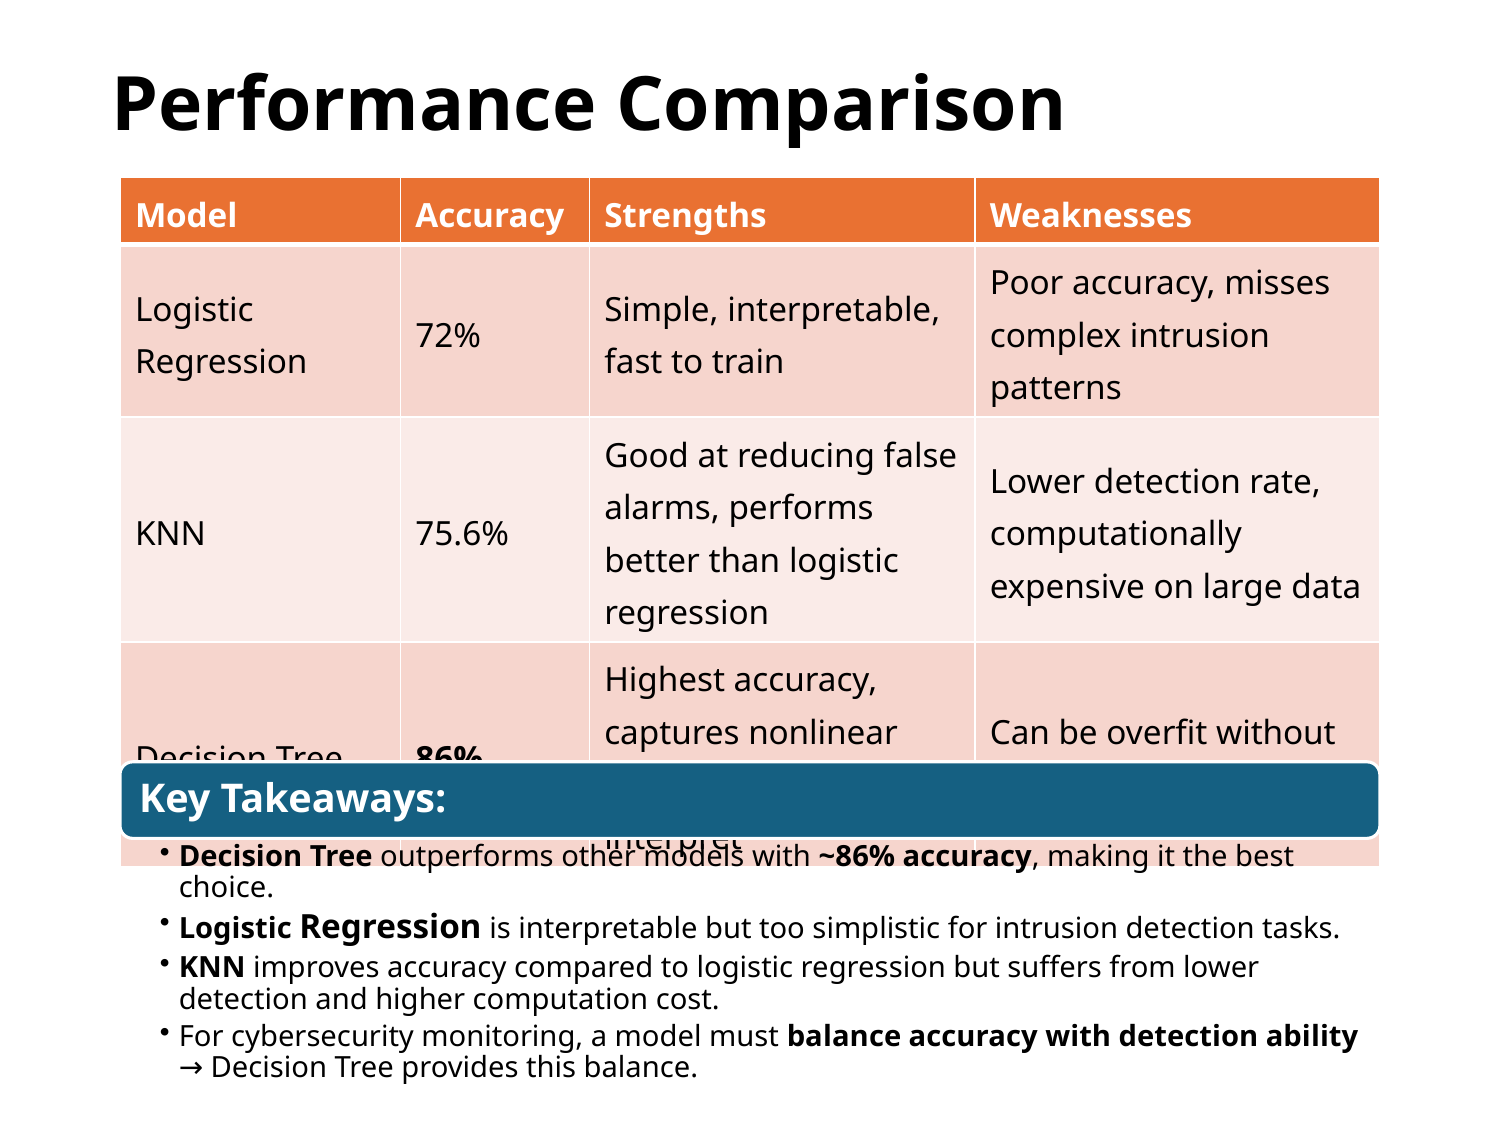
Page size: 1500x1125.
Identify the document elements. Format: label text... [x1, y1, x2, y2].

table_cell Simple, interpretable, fast to train [590, 247, 974, 416]
table_cell 75.6% [401, 418, 589, 641]
table_cell Can be overfit without tuning [976, 643, 1379, 761]
table_cell Decision Tree [121, 643, 400, 761]
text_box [119, 761, 1381, 1066]
table_cell 86% [401, 643, 589, 760]
table_cell Lower detection rate, computationally expensive on large data [976, 418, 1379, 641]
table_cell KNN [121, 418, 400, 641]
table_cell Poor accuracy, misses complex intrusion patterns [976, 247, 1379, 416]
table_cell Logistic Regression [121, 247, 400, 416]
table_header Model [121, 178, 400, 242]
table_header Accuracy [401, 178, 589, 242]
table_cell Good at reducing false alarms, performs better than logistic regression [590, 418, 974, 641]
table_header Strengths [590, 178, 974, 242]
text_box Performance Comparison [99, 60, 1358, 145]
table_header Weaknesses [976, 178, 1379, 242]
table_cell 72% [401, 247, 589, 416]
table_cell Highest accuracy, captures nonlinear patterns, easy to interpret [590, 643, 974, 760]
